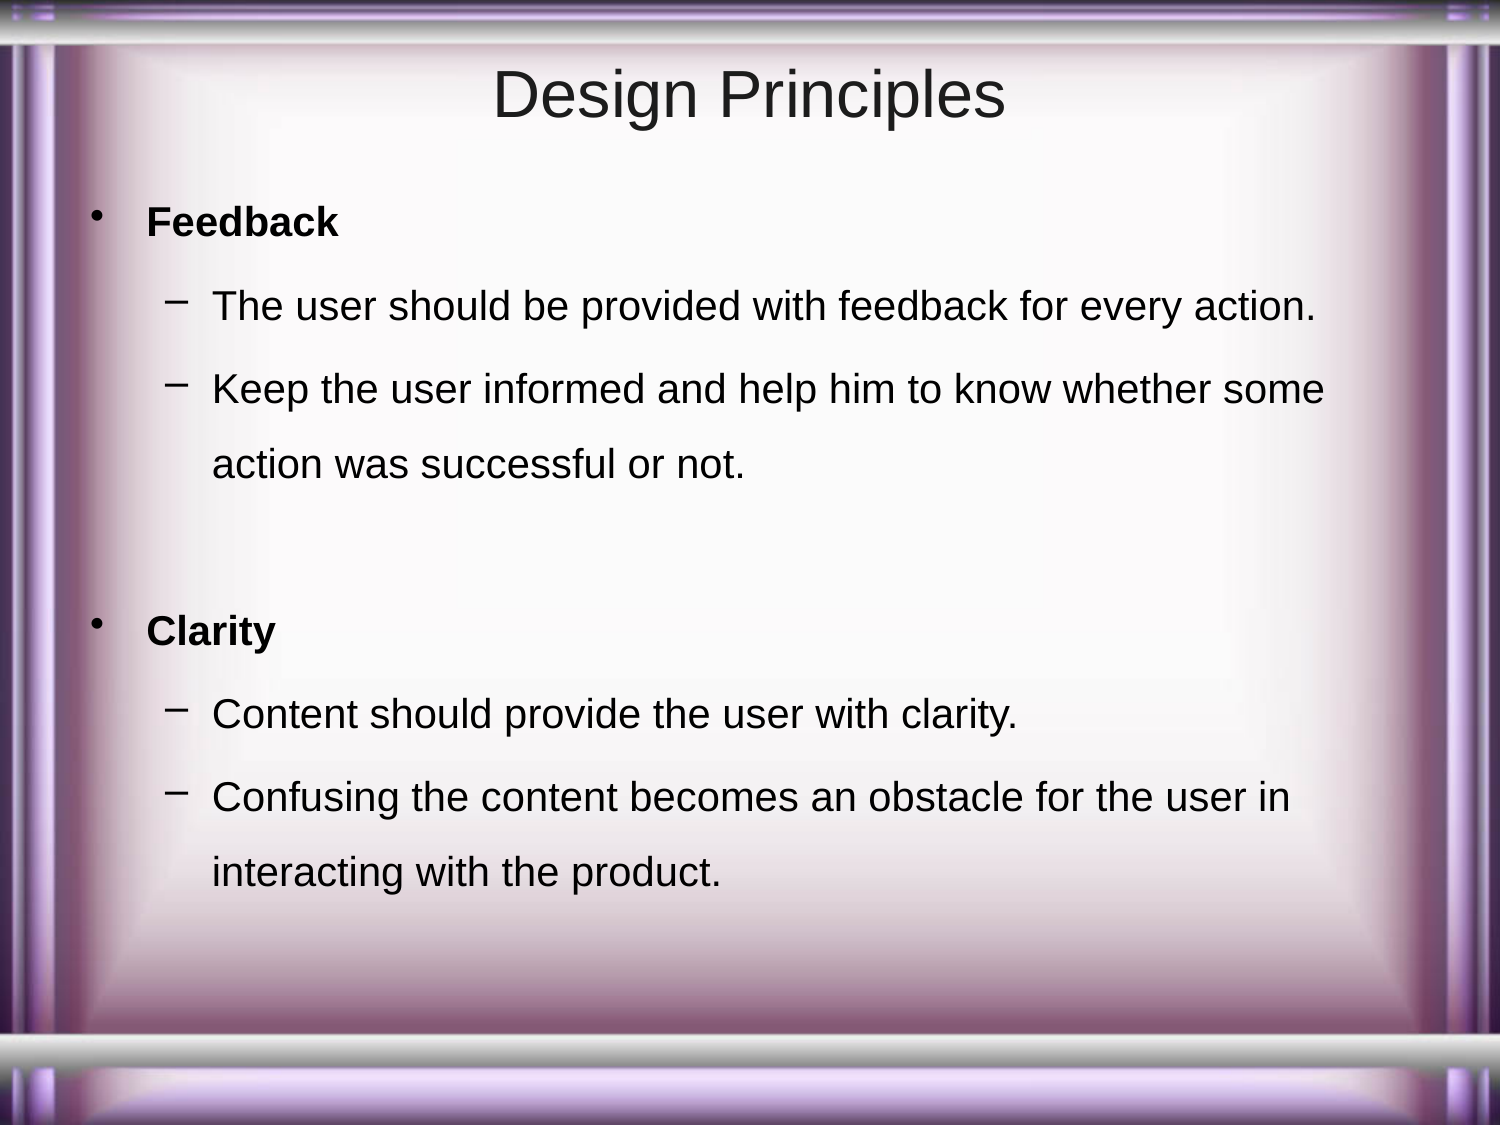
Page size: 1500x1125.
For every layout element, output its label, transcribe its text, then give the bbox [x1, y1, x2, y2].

picture [0, 0, 1500, 1125]
title Design Principles [75, 45, 1425, 138]
list Feedback The user should be provided with feedback for every action. Keep the user informed and help him to know whether some action was successful or not. Clarity Content should provide the user with clarity. Confusing the content becomes an obstacle for the user in interacting with the product. [75, 162, 1425, 1005]
